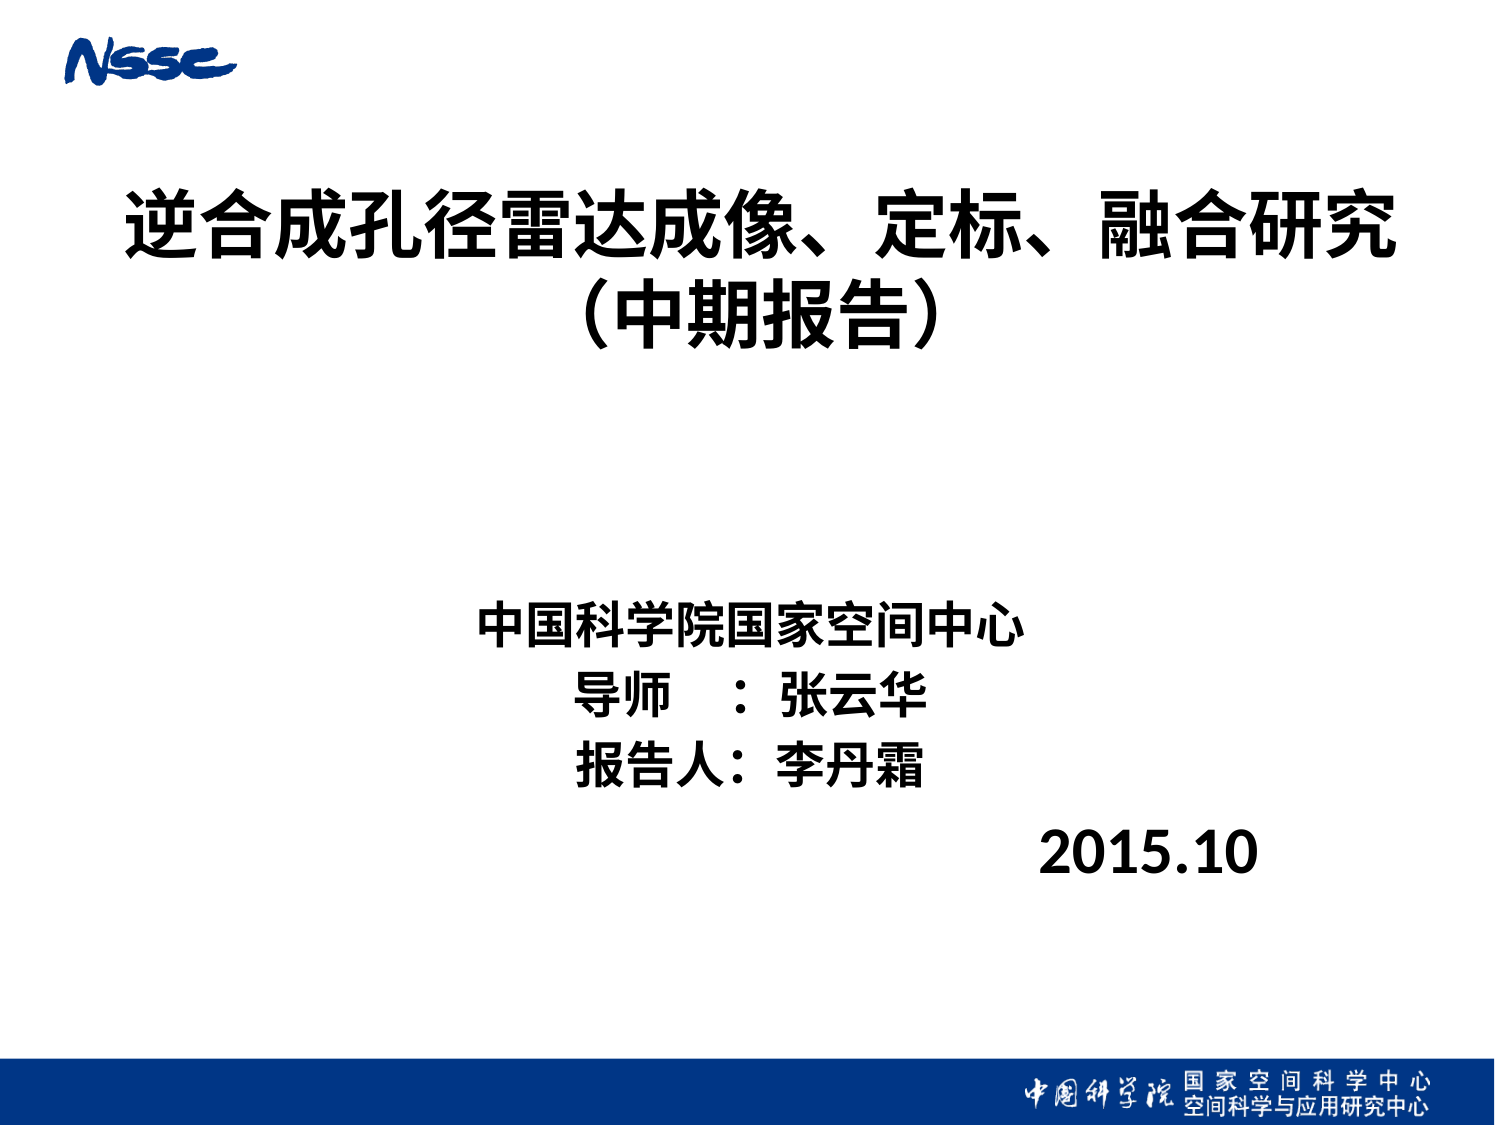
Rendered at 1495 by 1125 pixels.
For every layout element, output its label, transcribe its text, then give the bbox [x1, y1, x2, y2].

subtitle 中国科学院国家空间中心 导师 ：张云华 报告人：李丹霜 2015.10 [227, 586, 1274, 979]
picture [41, 19, 258, 101]
text_box 逆合成孔径雷达成像、定标、融合研究 （中期报告） [27, 147, 1495, 389]
picture [1025, 1068, 1430, 1117]
